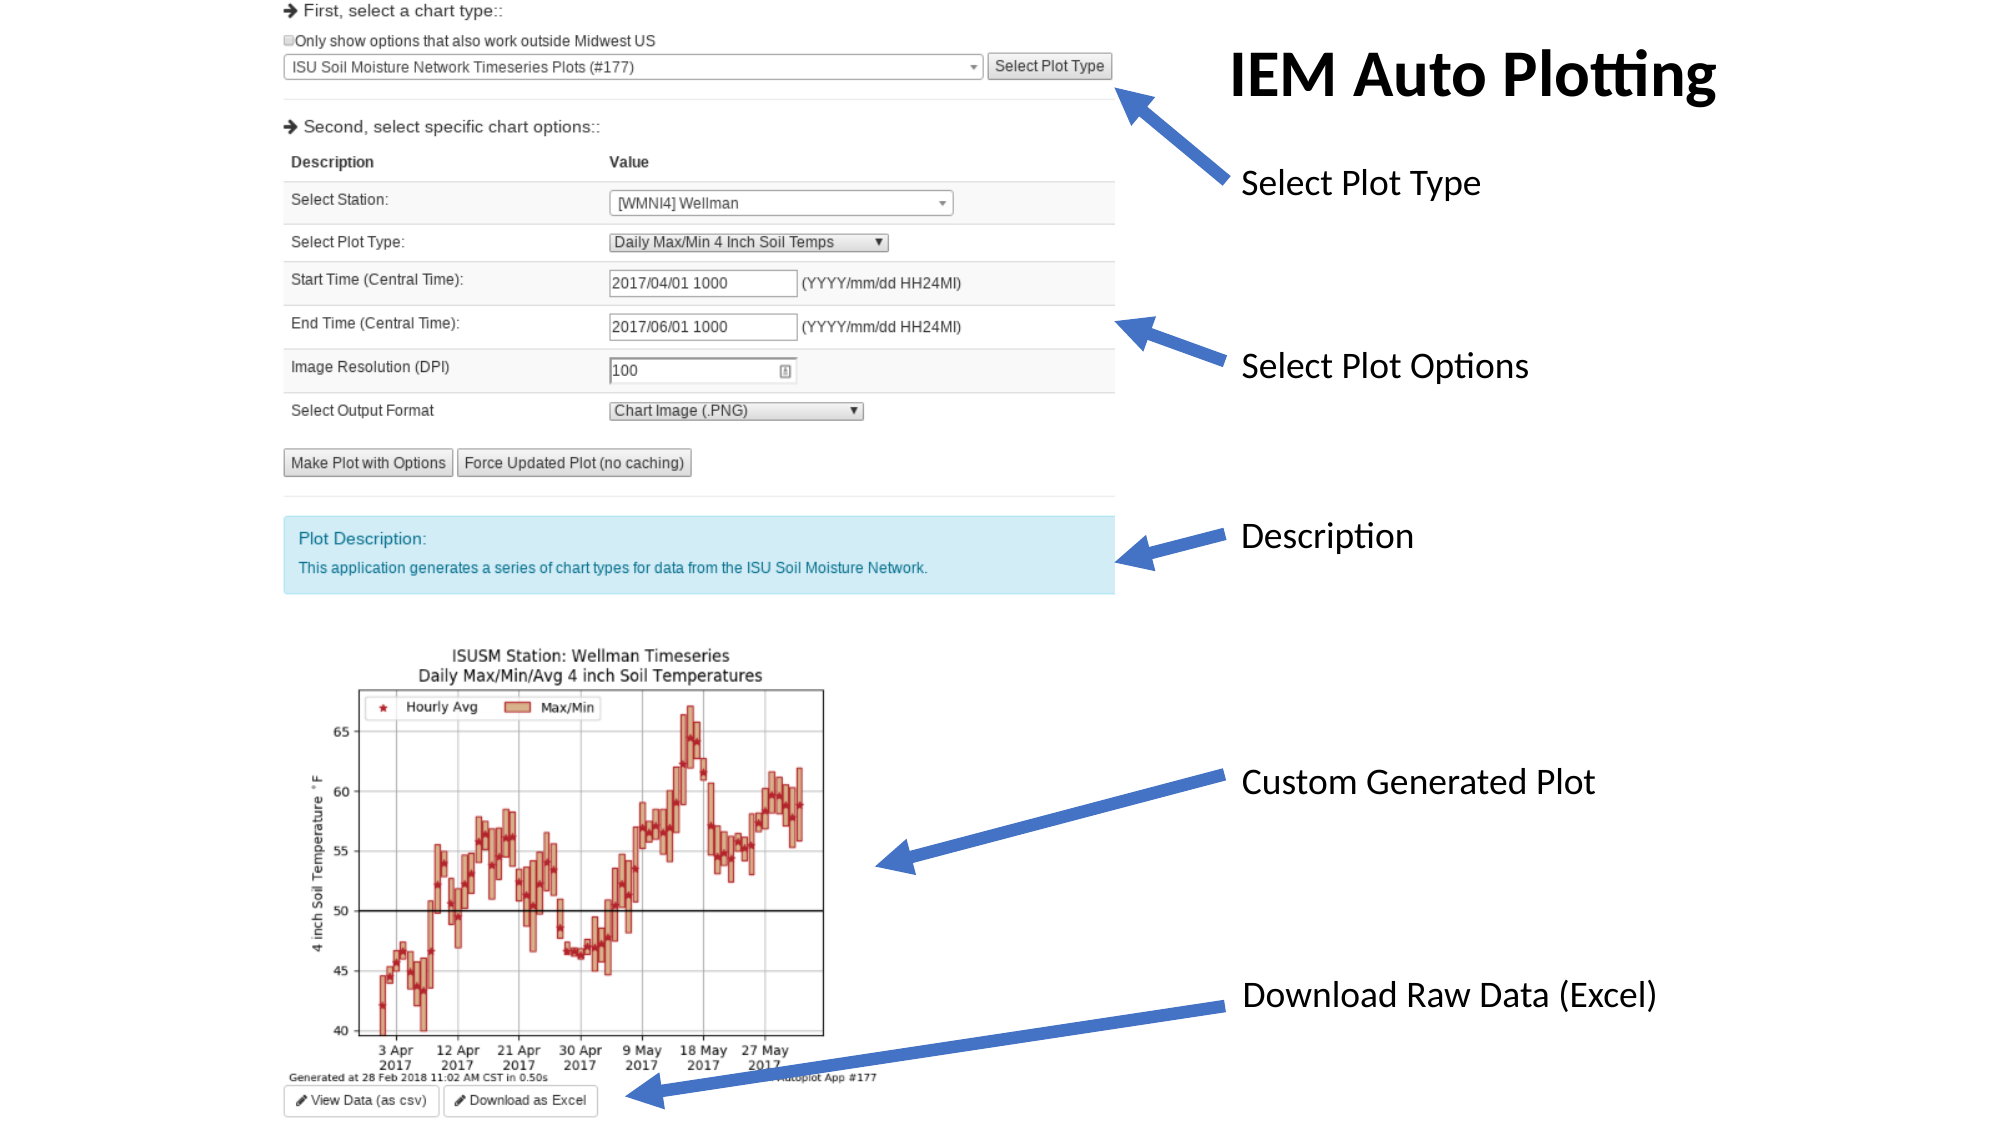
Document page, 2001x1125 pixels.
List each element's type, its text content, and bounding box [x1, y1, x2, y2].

picture [274, 0, 1115, 1125]
text_box Select Plot Options [1226, 333, 1545, 393]
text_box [1114, 87, 1225, 182]
text_box IEM Auto Plotting [1214, 21, 1734, 117]
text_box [1114, 321, 1225, 362]
text_box Download Raw Data (Excel) [1227, 962, 1673, 1023]
text_box Select Plot Type [1226, 151, 1497, 211]
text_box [1114, 533, 1225, 563]
text_box Description [1226, 503, 1430, 564]
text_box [624, 1005, 1225, 1097]
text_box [874, 774, 1225, 867]
text_box Custom Generated Plot [1227, 749, 1612, 810]
